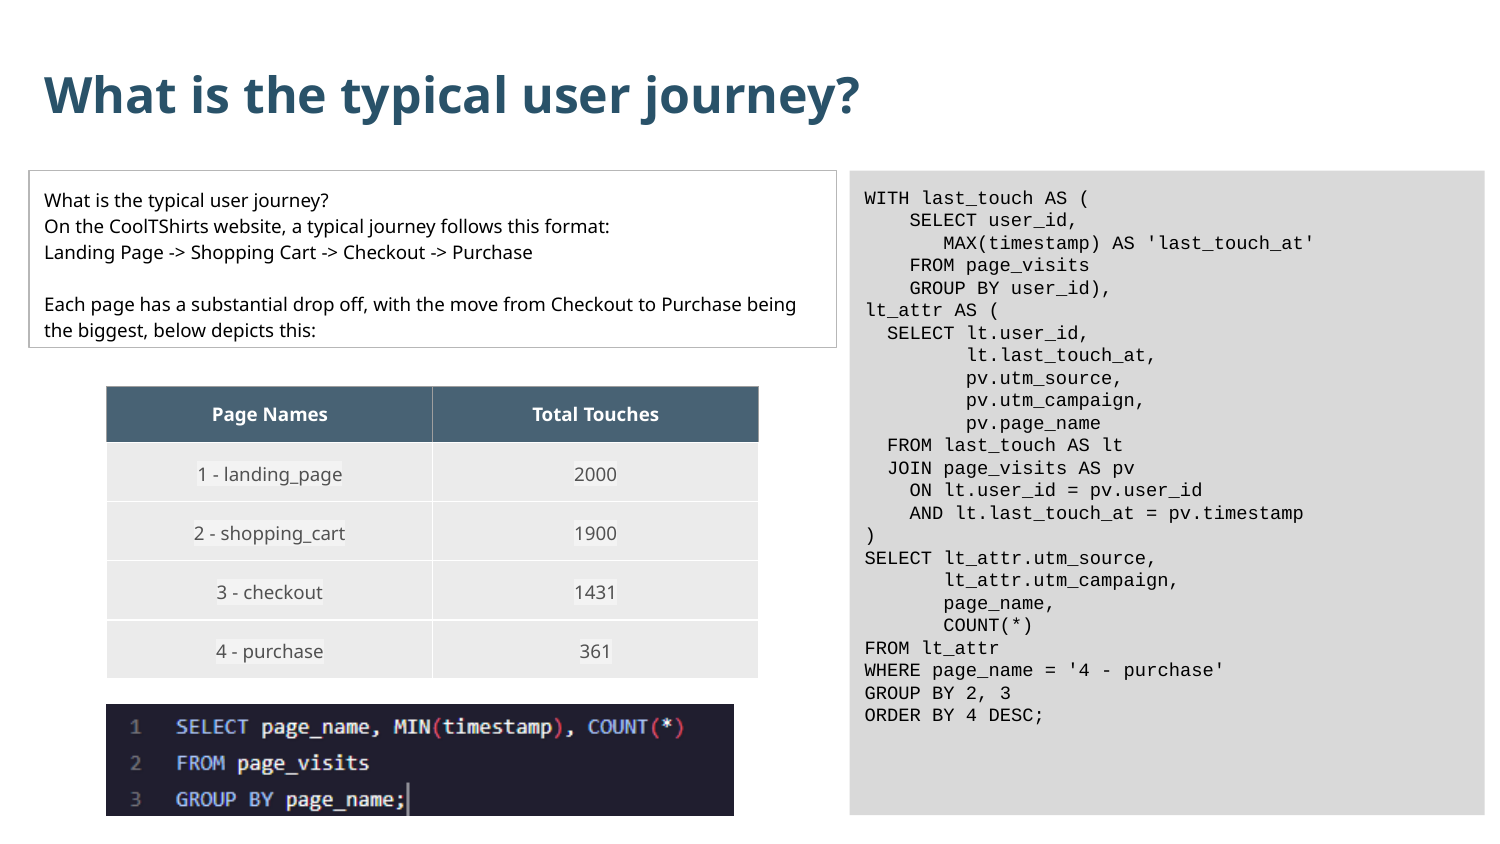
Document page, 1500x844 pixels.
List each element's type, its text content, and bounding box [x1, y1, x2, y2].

text_box WITH last_touch AS ( SELECT user_id, MAX(timestamp) AS 'last_touch_at' FROM page_visits GROUP BY user_id), lt_attr AS ( SELECT lt.user_id, lt.last_touch_at, pv.utm_source, pv.utm_campaign, pv.page_name FROM last_touch AS lt JOIN page_visits AS pv ON lt.user_id = pv.user_id AND lt.last_touch_at = pv.timestamp ) SELECT lt_attr.utm_source, lt_attr.utm_campaign, page_name, COUNT(*) FROM lt_attr WHERE page_name = '4 - purchase' GROUP BY 2, 3 ORDER BY 4 DESC; [849, 170, 1485, 816]
table_cell 1 - landing_page [107, 443, 432, 501]
table_cell 4 - purchase [107, 621, 432, 678]
table_header Page Names [107, 387, 432, 442]
table_cell 1900 [433, 502, 758, 560]
text_box What is the typical user journey? On the CoolTShirts website, a typical journey follows this format: Landing Page -> Shopping Cart -> Checkout -> Purchase Each page has a substantial drop off, with the move from Checkout to Purchase being the biggest, below depicts this: [29, 170, 837, 348]
table_cell 3 - checkout [107, 561, 432, 619]
table_header Total Touches [433, 387, 758, 442]
table_cell 361 [433, 621, 758, 678]
table_cell 2 - shopping_cart [107, 502, 432, 560]
table_cell 1431 [433, 561, 758, 619]
text_box What is the typical user journey? [29, 65, 1427, 139]
table_cell 2000 [433, 443, 758, 501]
picture [106, 704, 734, 816]
